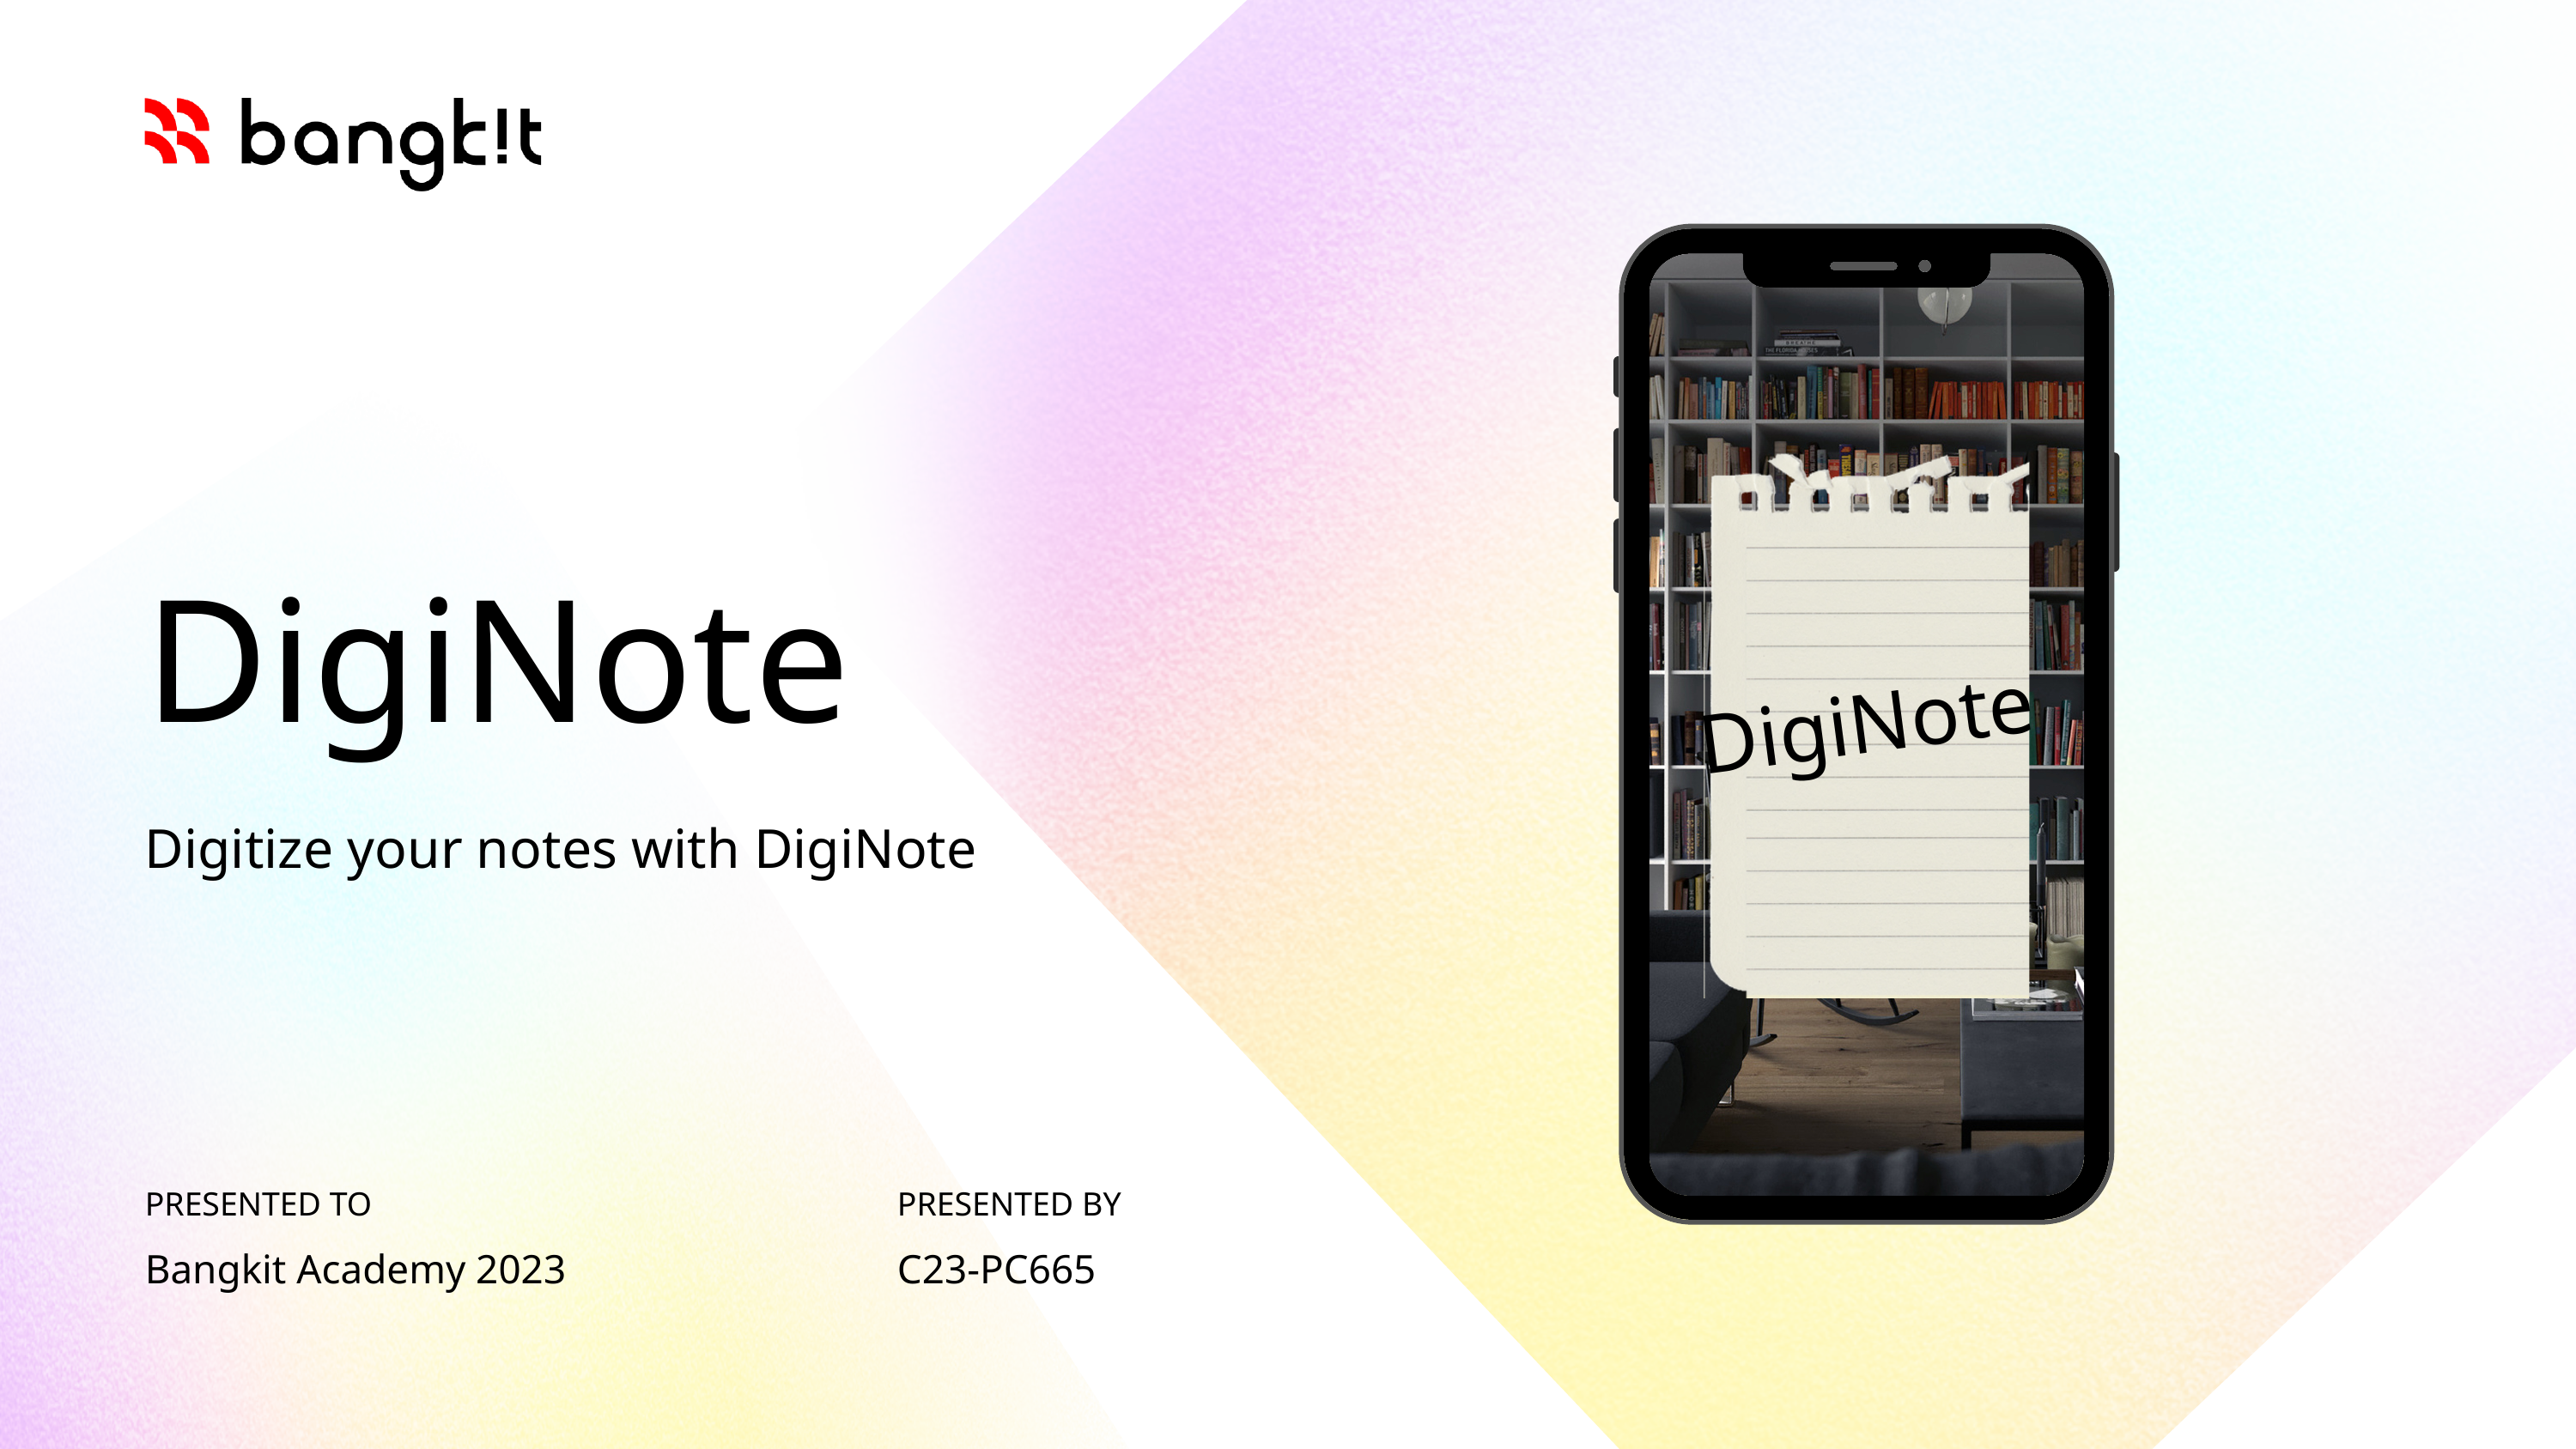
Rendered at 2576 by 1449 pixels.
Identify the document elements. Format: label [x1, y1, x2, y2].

text_box [896, 1187, 1568, 1288]
text_box [719, 0, 2576, 1449]
text_box [0, 349, 1130, 1449]
text_box [144, 98, 542, 191]
text_box [144, 576, 2432, 873]
text_box [144, 1187, 816, 1288]
text_box [1613, 882, 2120, 1226]
text_box [1613, 223, 2120, 575]
